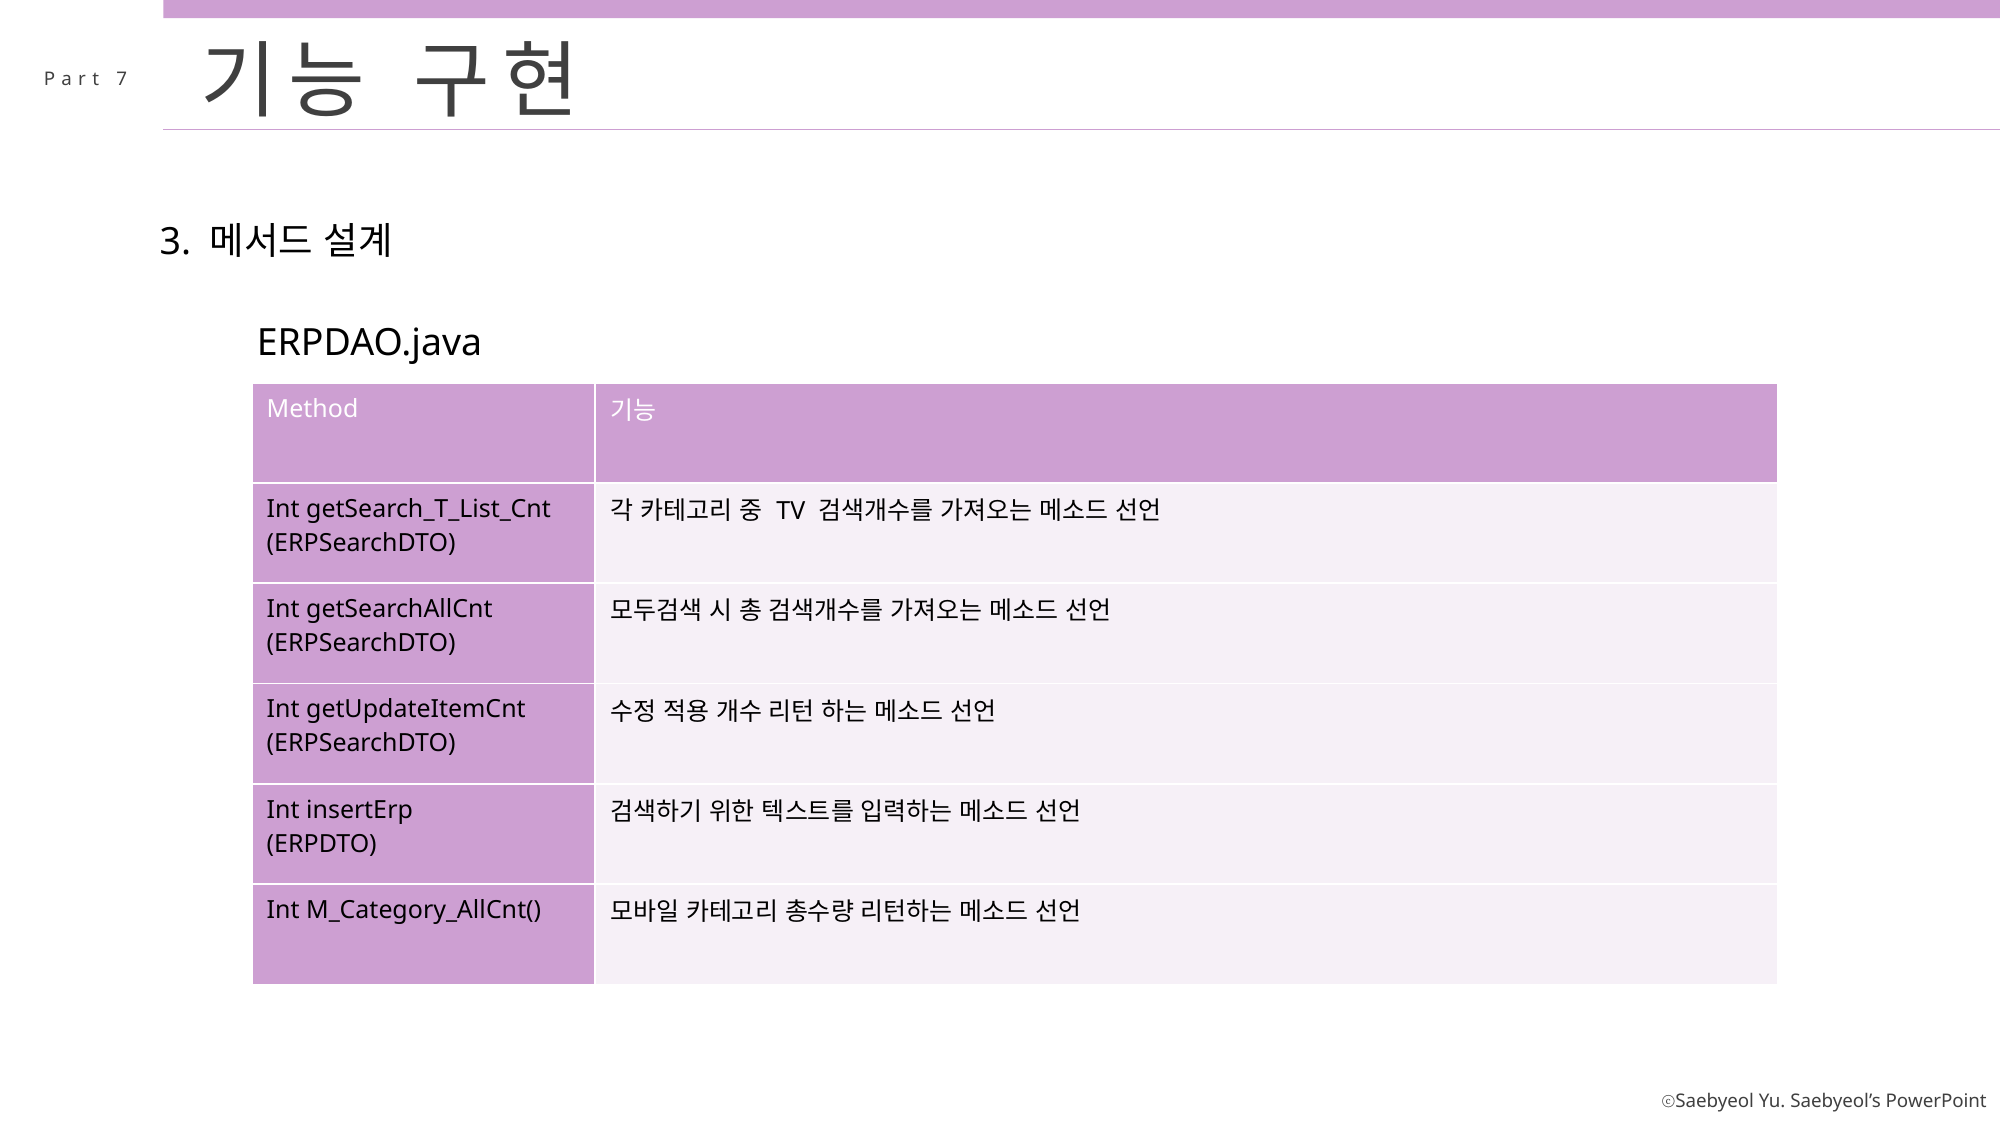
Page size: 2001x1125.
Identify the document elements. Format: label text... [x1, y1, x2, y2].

table_header 기능 [596, 384, 1777, 482]
table_cell Int getSearch_T_List_Cnt (ERPSearchDTO) [253, 484, 594, 582]
table_cell 검색하기 위한 텍스트를 입력하는 메소드 선언 [596, 785, 1777, 883]
table_cell Int getSearchAllCnt (ERPSearchDTO) [253, 584, 594, 683]
table_cell 모두검색 시 총 검색개수를 가져오는 메소드 선언 [596, 584, 1777, 683]
table_cell 모바일 카테고리 총수량 리턴하는 메소드 선언 [596, 885, 1777, 984]
table_cell Int getUpdateItemCnt (ERPSearchDTO) [253, 684, 594, 783]
table_cell Int M_Category_AllCnt() [253, 885, 594, 984]
table_header Method [253, 384, 594, 482]
text_box 3. 메서드 설계 [144, 209, 603, 270]
table_cell 각 카테고리 중 TV 검색개수를 가져오는 메소드 선언 [596, 484, 1777, 582]
text_box ERPDAO.java [242, 310, 701, 371]
table_cell Int insertErp (ERPDTO) [253, 785, 594, 883]
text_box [26, 0, 2000, 136]
table_cell 수정 적용 개수 리턴 하는 메소드 선언 [596, 684, 1777, 783]
